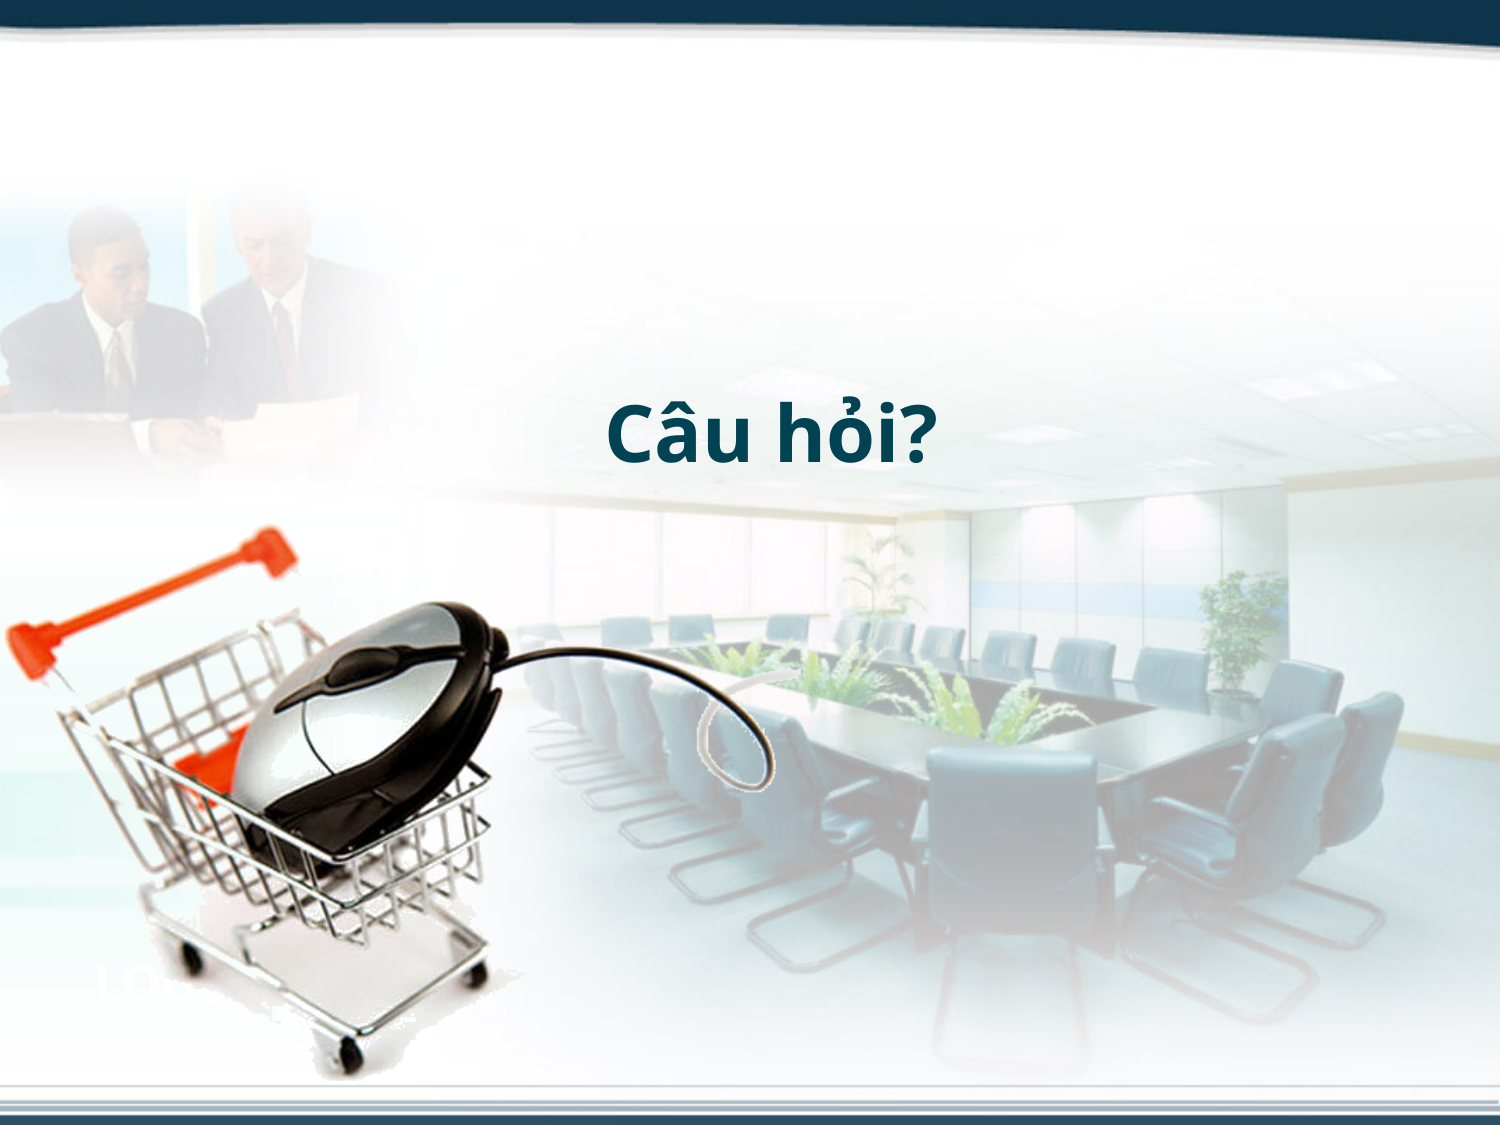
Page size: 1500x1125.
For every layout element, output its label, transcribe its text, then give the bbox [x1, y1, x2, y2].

title Câu hỏi? [211, 365, 1331, 496]
picture [0, 0, 1500, 1125]
